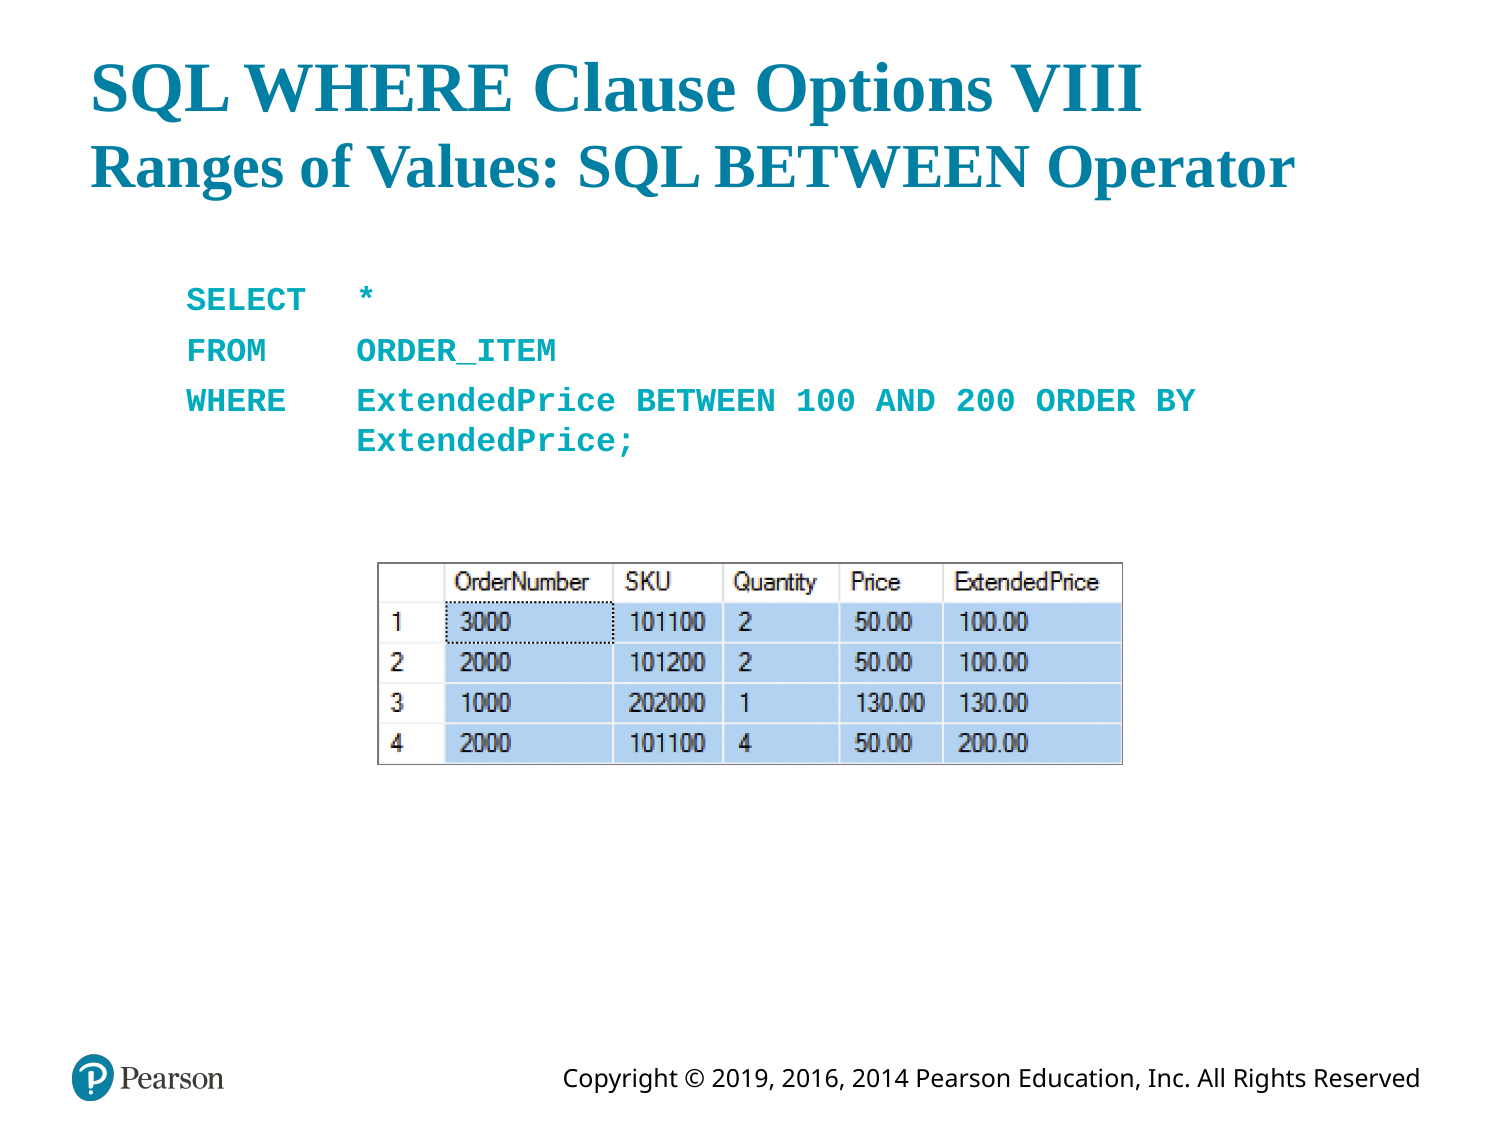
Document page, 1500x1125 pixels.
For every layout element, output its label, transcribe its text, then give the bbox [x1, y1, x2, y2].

list SELECT * FROM ORDER_ITEM WHERE ExtendedPrice BETWEEN 100 AND 200 ORDER BY ExtendedPrice; [75, 262, 1425, 1005]
picture [98, 1054, 224, 1101]
title SQL WHERE Clause Options VIII Ranges of Values: SQL BETWEEN Operator [75, 35, 1425, 216]
picture [72, 1054, 88, 1070]
picture [80, 1063, 106, 1088]
picture [376, 562, 1124, 765]
picture [72, 1087, 83, 1101]
